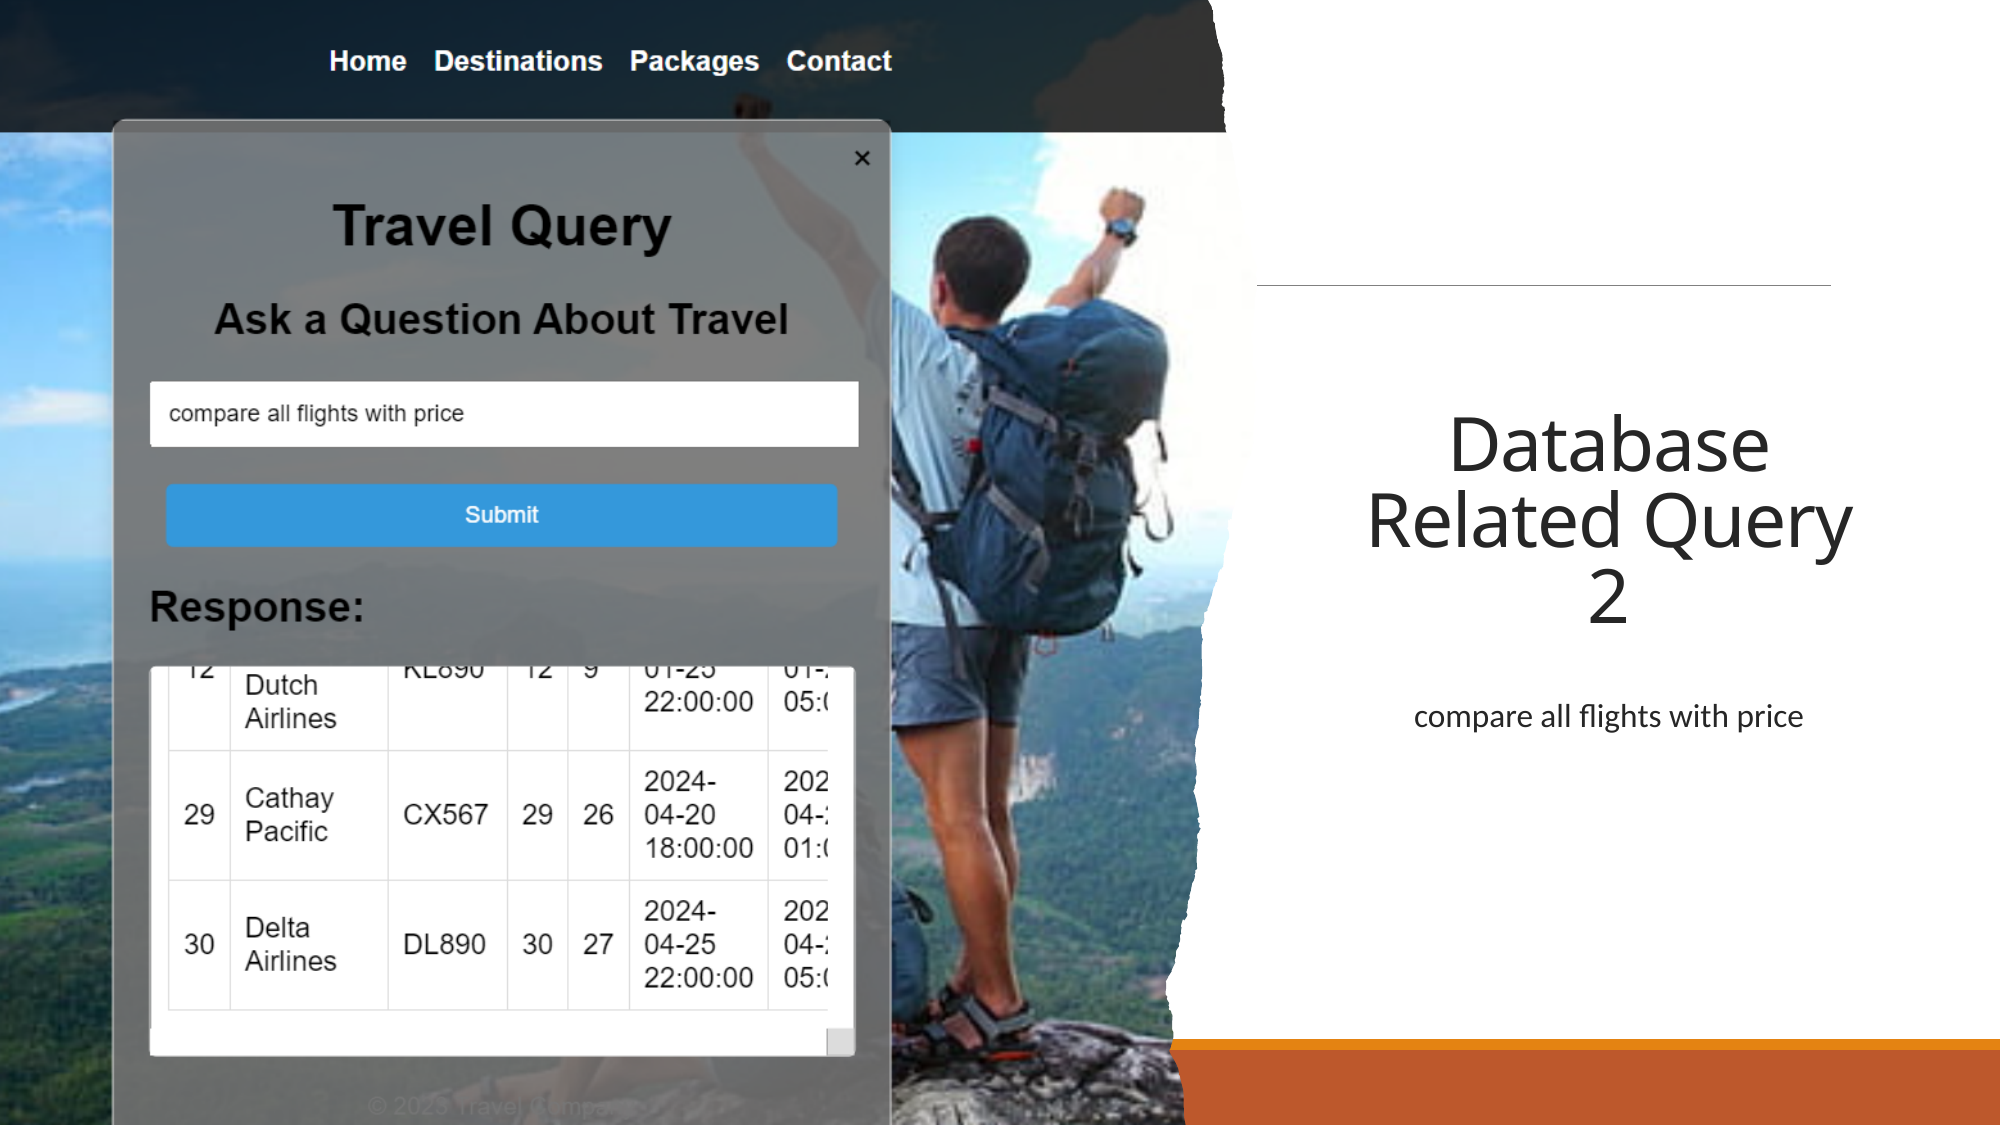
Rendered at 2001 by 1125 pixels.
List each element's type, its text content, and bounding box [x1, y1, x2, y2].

title Database Related Query 2 [1331, 256, 1888, 647]
list compare all flights with price [1371, 691, 1847, 904]
picture [0, 0, 1258, 1125]
